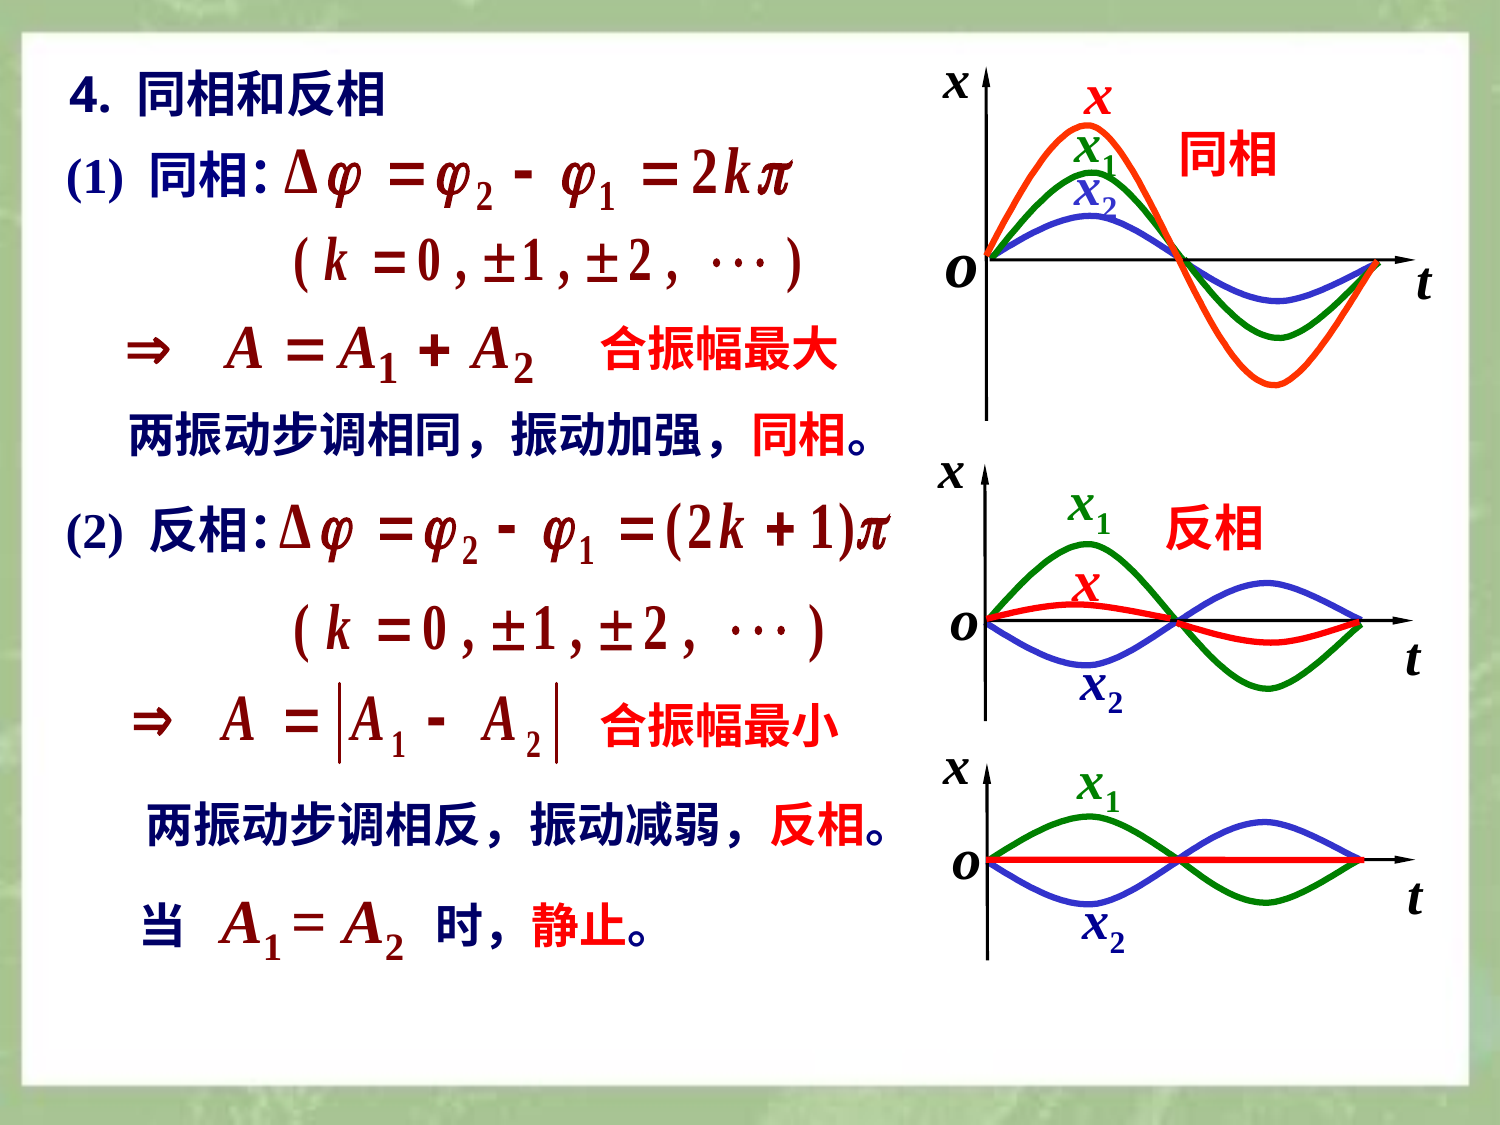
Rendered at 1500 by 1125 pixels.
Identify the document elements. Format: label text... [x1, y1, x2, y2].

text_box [123, 314, 562, 389]
text_box 合振幅最大 [584, 310, 936, 383]
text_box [986, 494, 1360, 643]
text_box (1) 同相： [51, 135, 282, 211]
text_box 4. 同相和反相 [54, 54, 669, 130]
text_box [277, 491, 963, 568]
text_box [985, 54, 1378, 386]
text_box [291, 231, 821, 300]
picture [0, 0, 1500, 1125]
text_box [941, 727, 1450, 965]
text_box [123, 668, 574, 771]
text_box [936, 432, 1447, 726]
text_box (2) 反相： [50, 491, 276, 567]
text_box 两振动步调相同，振动加强，同相。 [112, 397, 940, 470]
text_box 合振幅最小 [584, 688, 936, 761]
text_box 当 A1 = A2 时，静止。 [123, 869, 833, 976]
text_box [281, 136, 869, 214]
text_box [291, 597, 845, 669]
text_box 两振动步调相反，振动减弱，反相。 [130, 786, 936, 860]
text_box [941, 42, 1475, 422]
